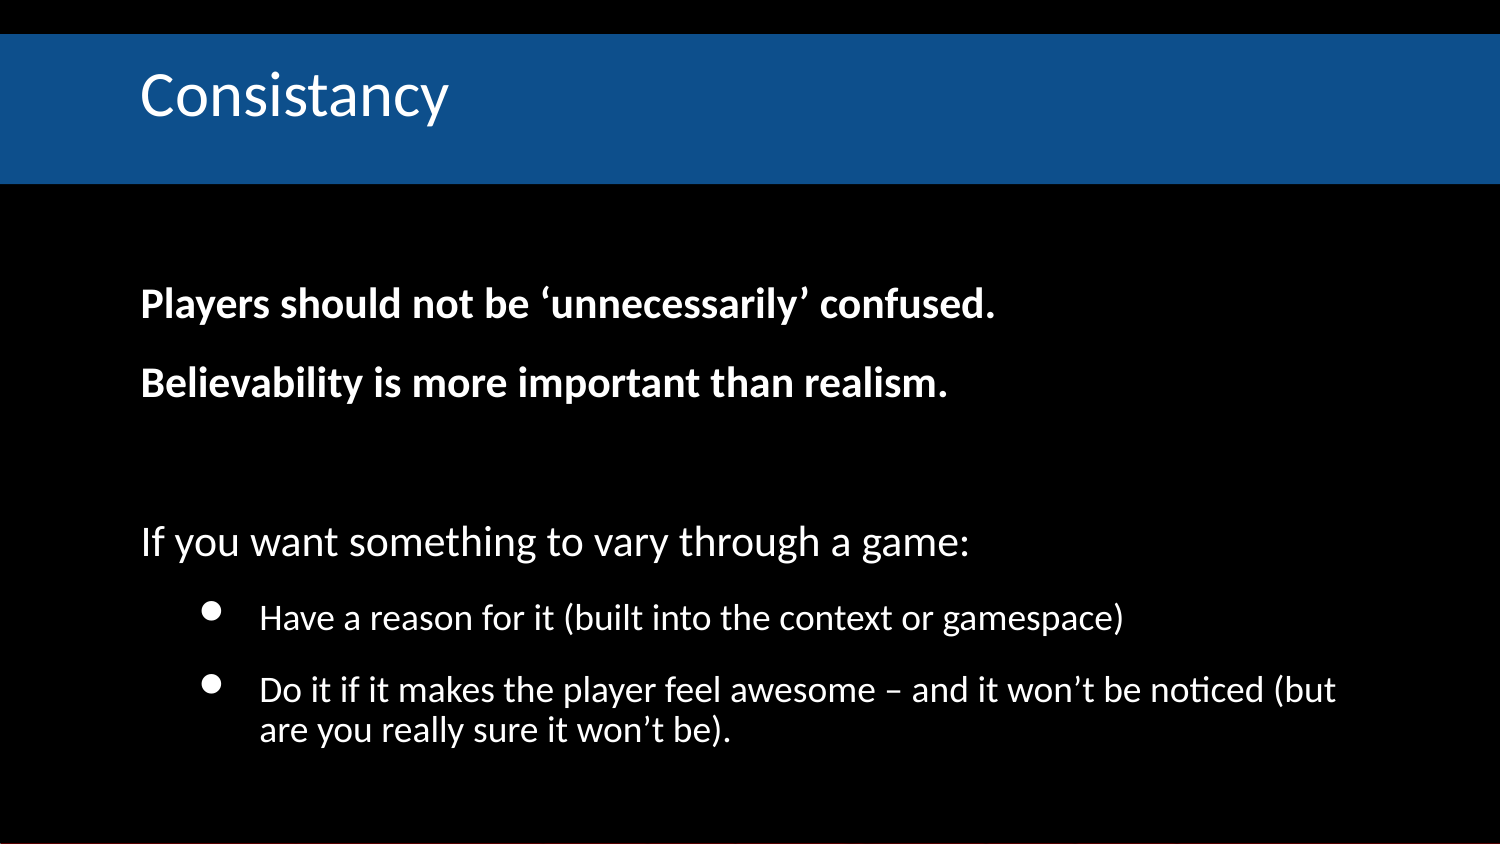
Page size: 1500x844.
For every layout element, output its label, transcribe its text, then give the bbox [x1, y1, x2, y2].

list Players should not be ‘unnecessarily’ confused. Believability is more important than realism. If you want something to vary through a game: Have a reason for it (built into the context or gamespace) Do it if it makes the player feel awesome – and it won’t be noticed (but are you really sure it won’t be). [131, 191, 1369, 717]
title Consistancy [131, 56, 1369, 151]
